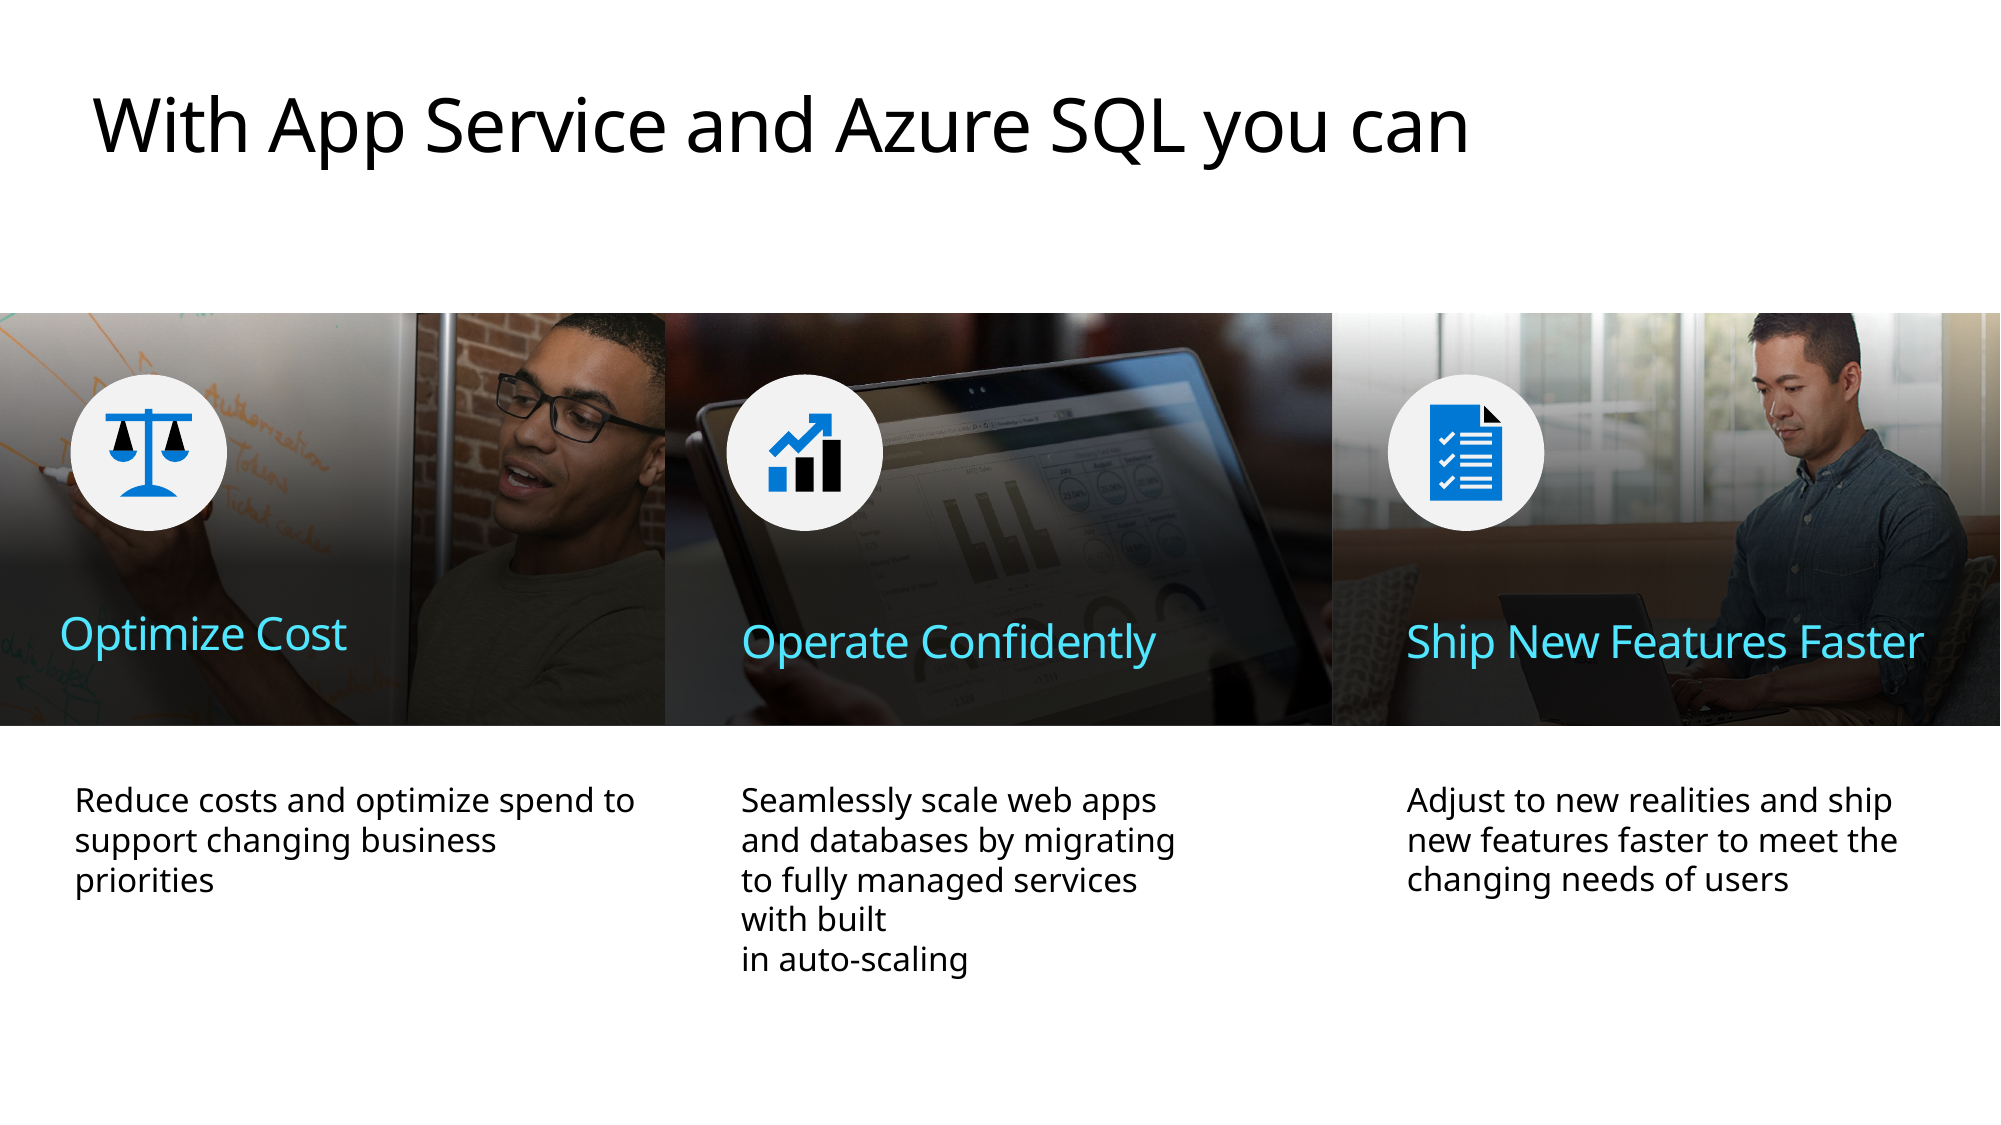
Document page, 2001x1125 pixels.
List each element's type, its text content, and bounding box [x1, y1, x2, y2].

picture [0, 313, 2000, 726]
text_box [70, 374, 228, 532]
text_box Seamlessly scale web apps and databases by migrating to fully managed services with built in auto-scaling [726, 771, 1197, 939]
text_box Reduce costs and optimize spend to support changing business priorities [59, 771, 659, 878]
title With App Service and Azure SQL you can [92, 77, 1911, 246]
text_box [1387, 374, 1545, 532]
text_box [726, 374, 884, 532]
text_box Adjust to new realities and ship new features faster to meet the changing needs of users [1392, 771, 1944, 932]
